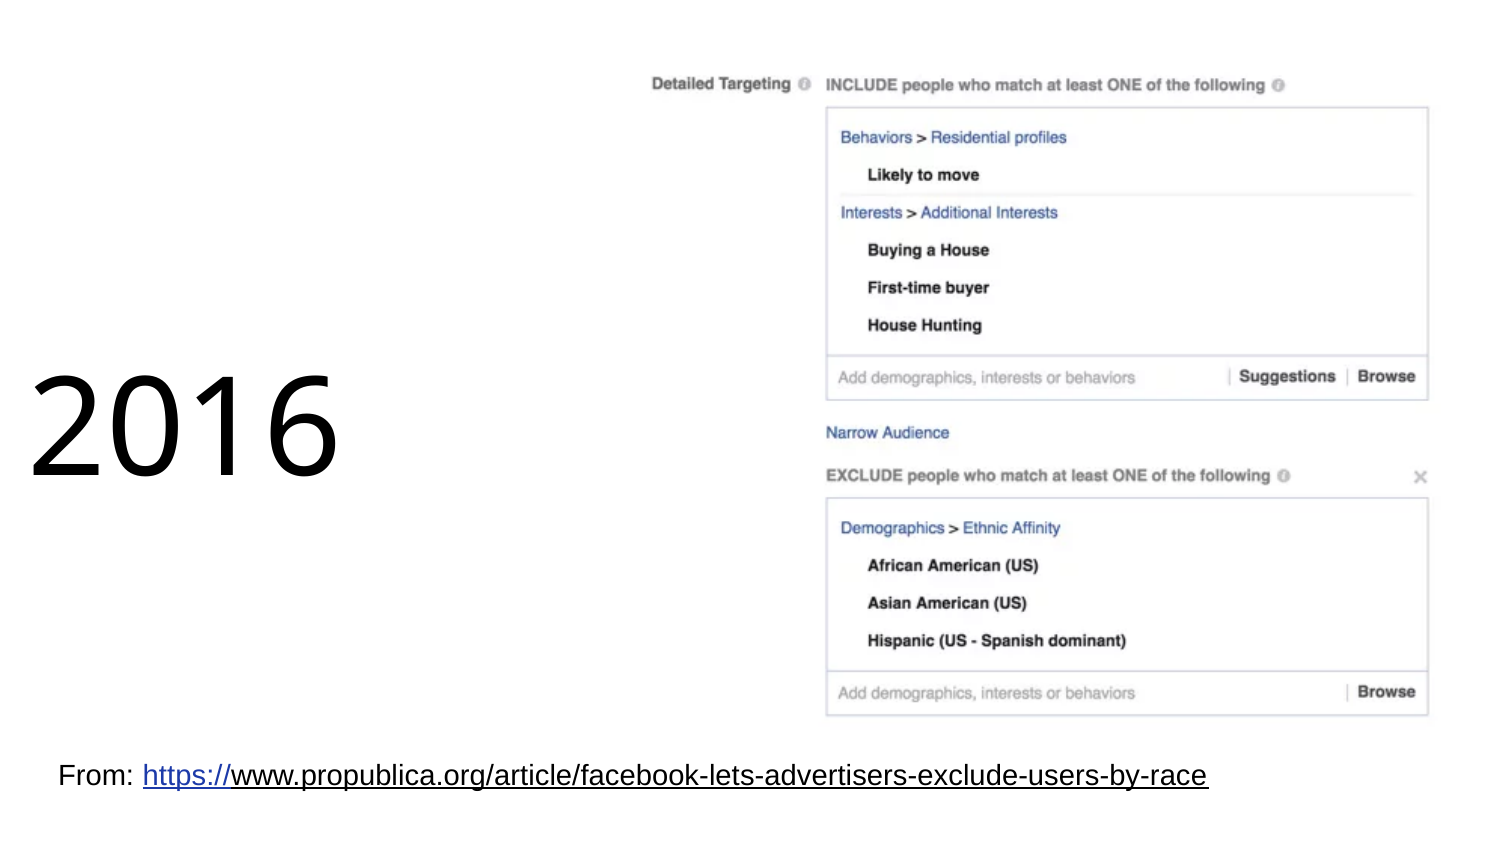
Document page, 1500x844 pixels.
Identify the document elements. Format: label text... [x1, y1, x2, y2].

text_box From: https://www.propublica.org/article/facebook-lets-advertisers-exclude-users-by-race [43, 748, 623, 799]
text_box 2016 [12, 331, 444, 511]
picture [628, 59, 1500, 844]
